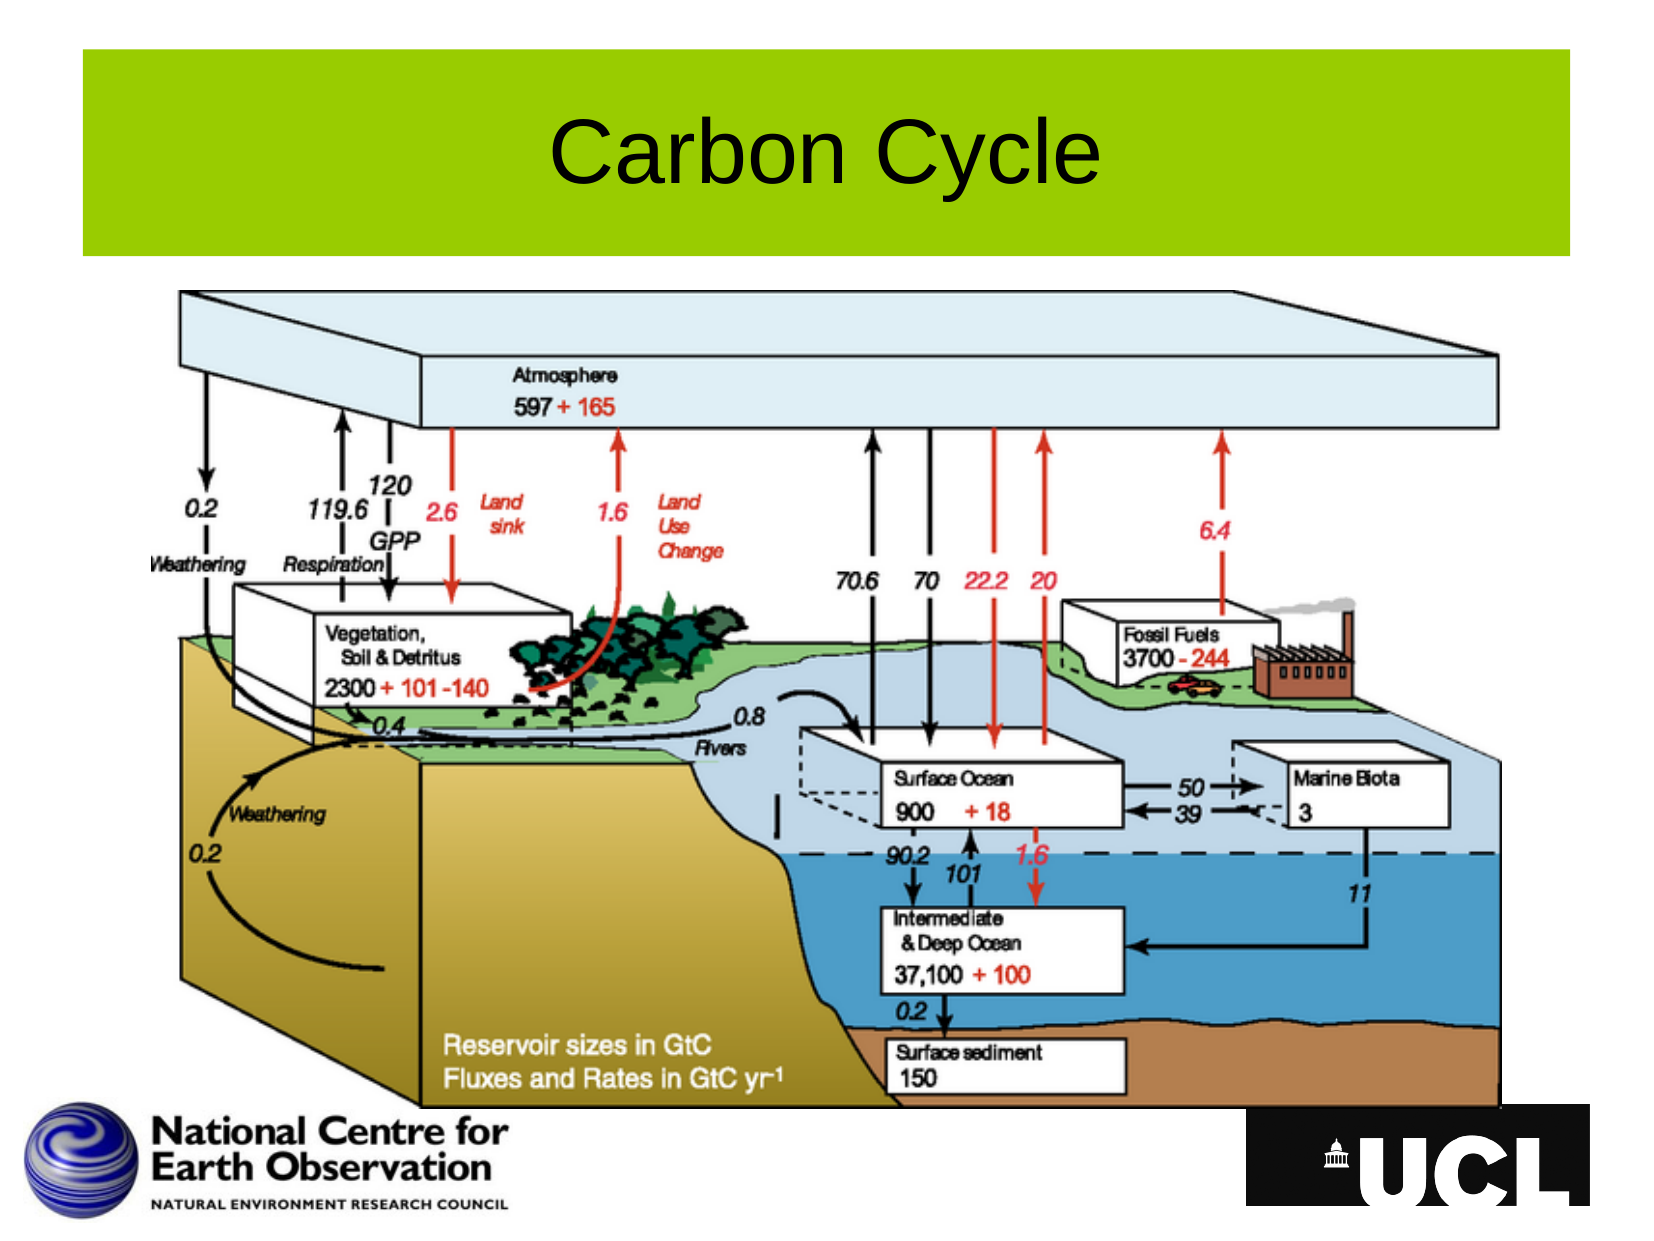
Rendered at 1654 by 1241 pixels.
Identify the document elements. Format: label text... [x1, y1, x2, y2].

title Carbon Cycle [82, 49, 1571, 257]
picture [1246, 1104, 1590, 1206]
picture [23, 1097, 513, 1223]
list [82, 289, 1571, 1109]
